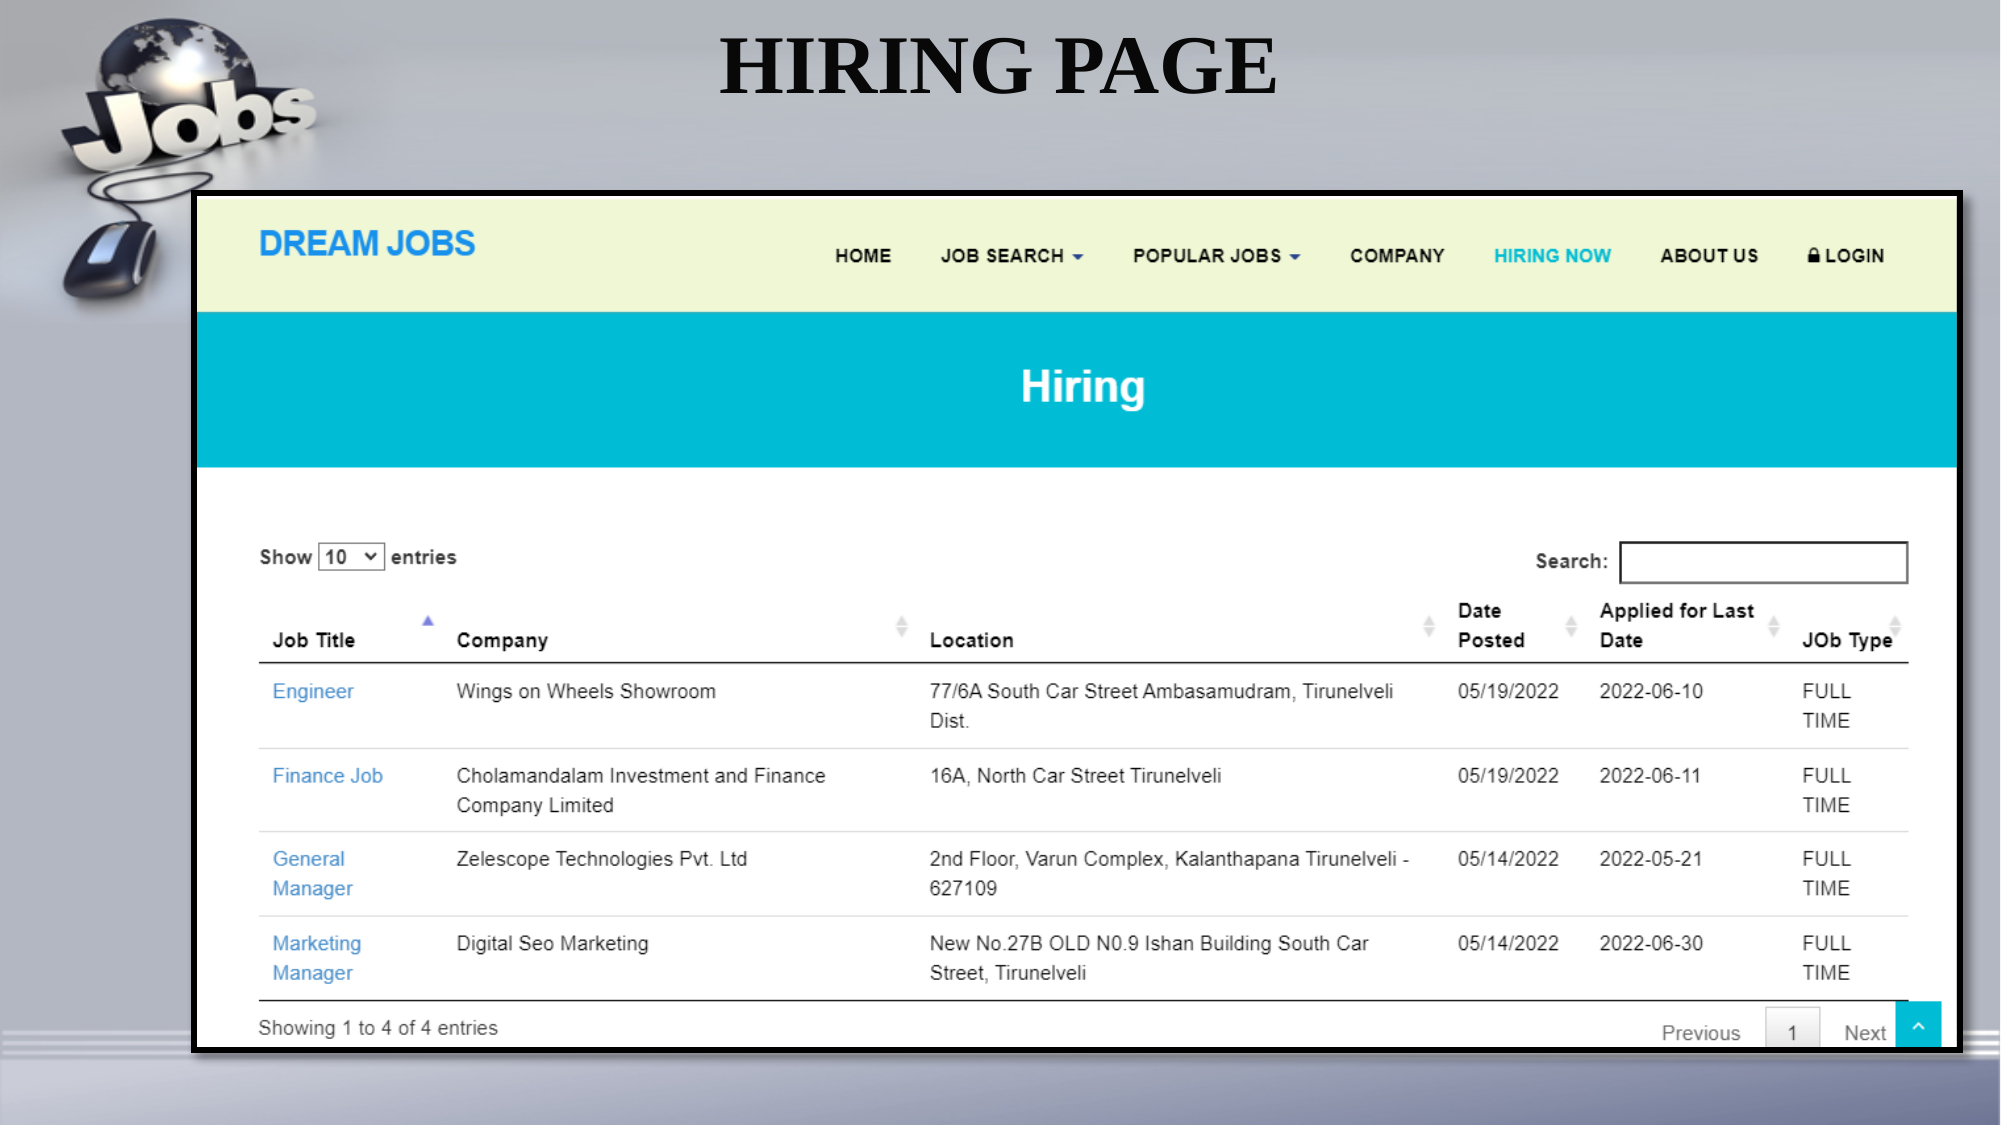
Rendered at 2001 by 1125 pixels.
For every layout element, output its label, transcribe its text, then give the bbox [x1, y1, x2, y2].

picture [0, 0, 2001, 1125]
title HIRING PAGE [165, 18, 1835, 103]
